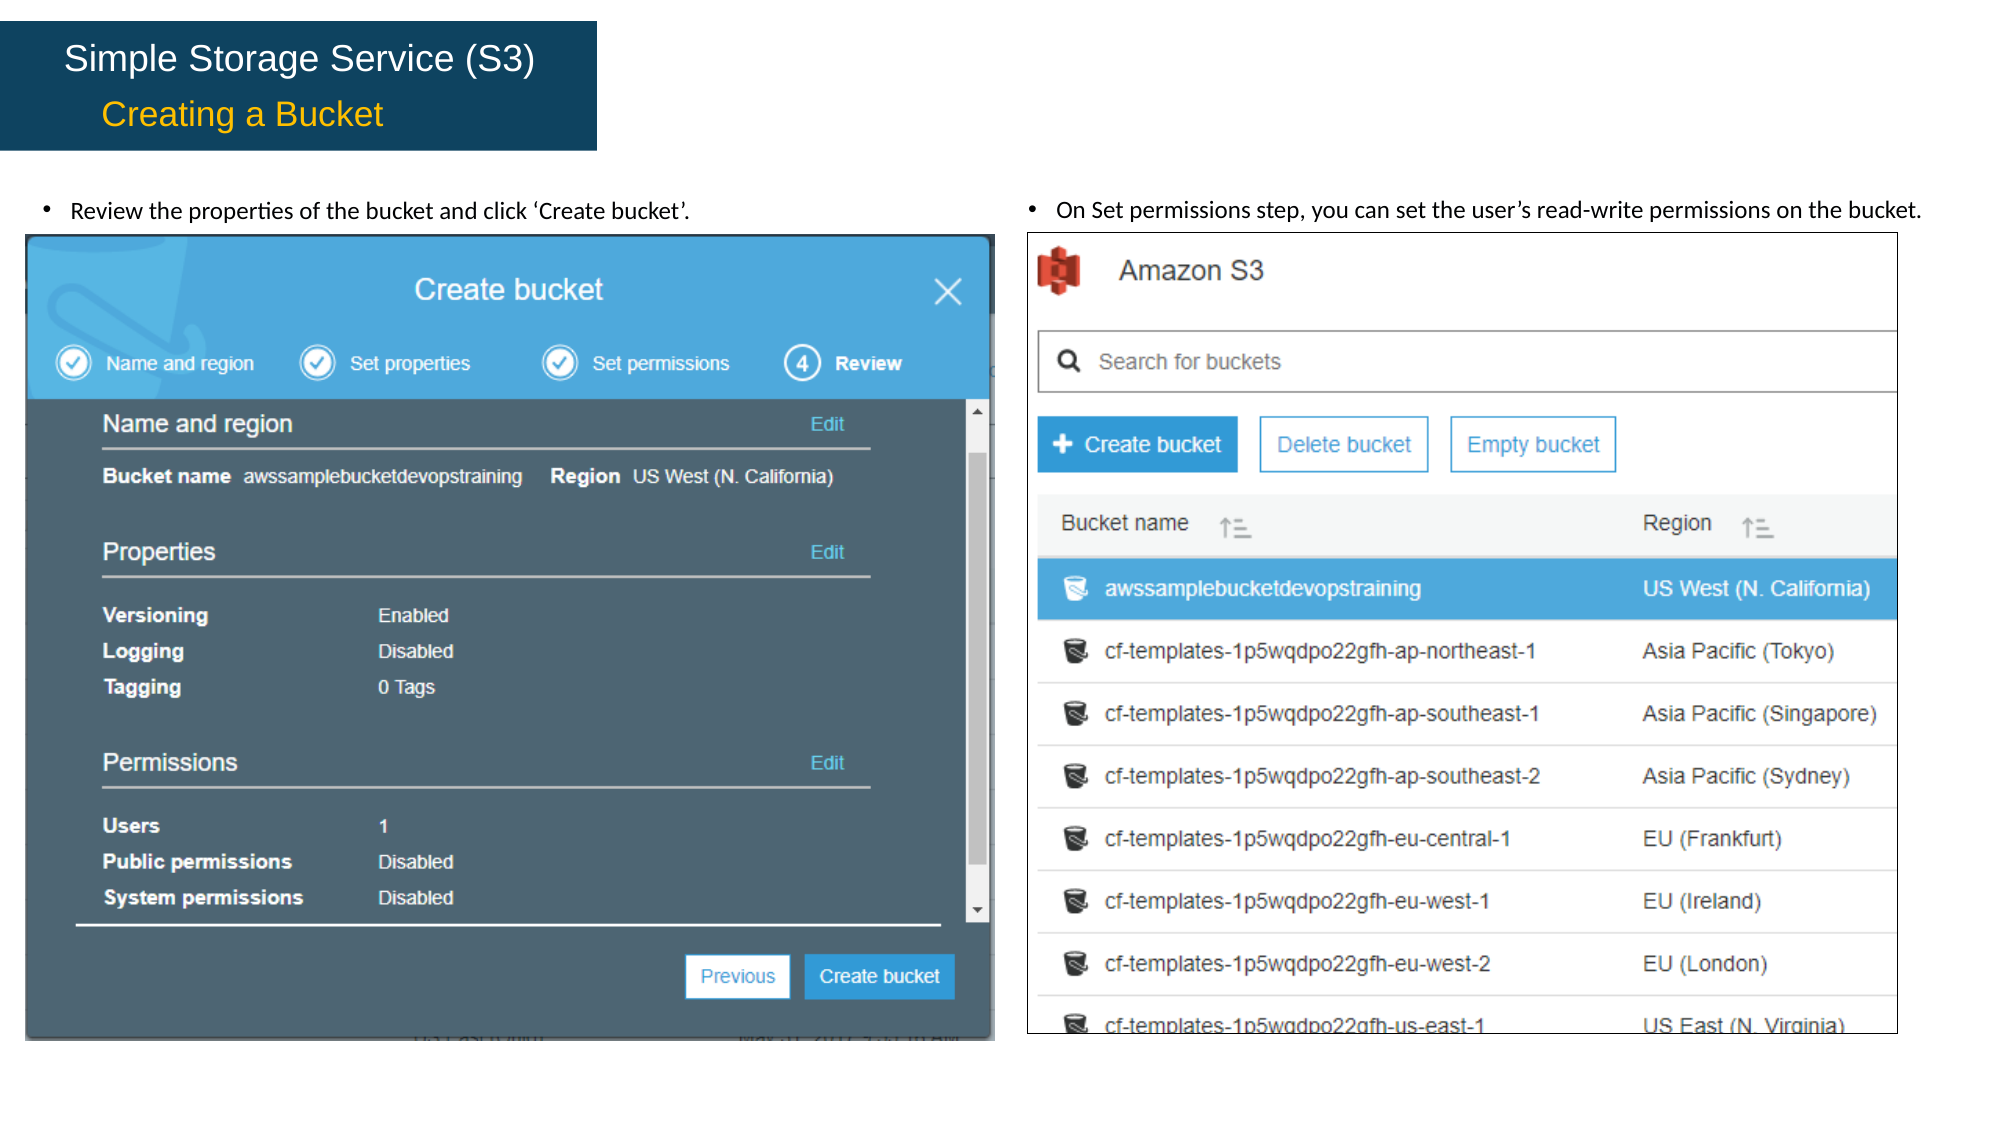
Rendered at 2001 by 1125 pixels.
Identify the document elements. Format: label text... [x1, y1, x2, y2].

text_box On Set permissions step, you can set the user’s read-write permissions on the bucket. [1013, 192, 1940, 232]
text_box Creating a Bucket [86, 87, 507, 141]
text_box Review the properties of the bucket and click ‘Create bucket’. [27, 192, 707, 232]
picture [1027, 232, 1898, 1034]
text_box [0, 20, 598, 152]
text_box Simple Storage Service (S3) [9, 27, 591, 87]
picture [25, 234, 995, 1041]
